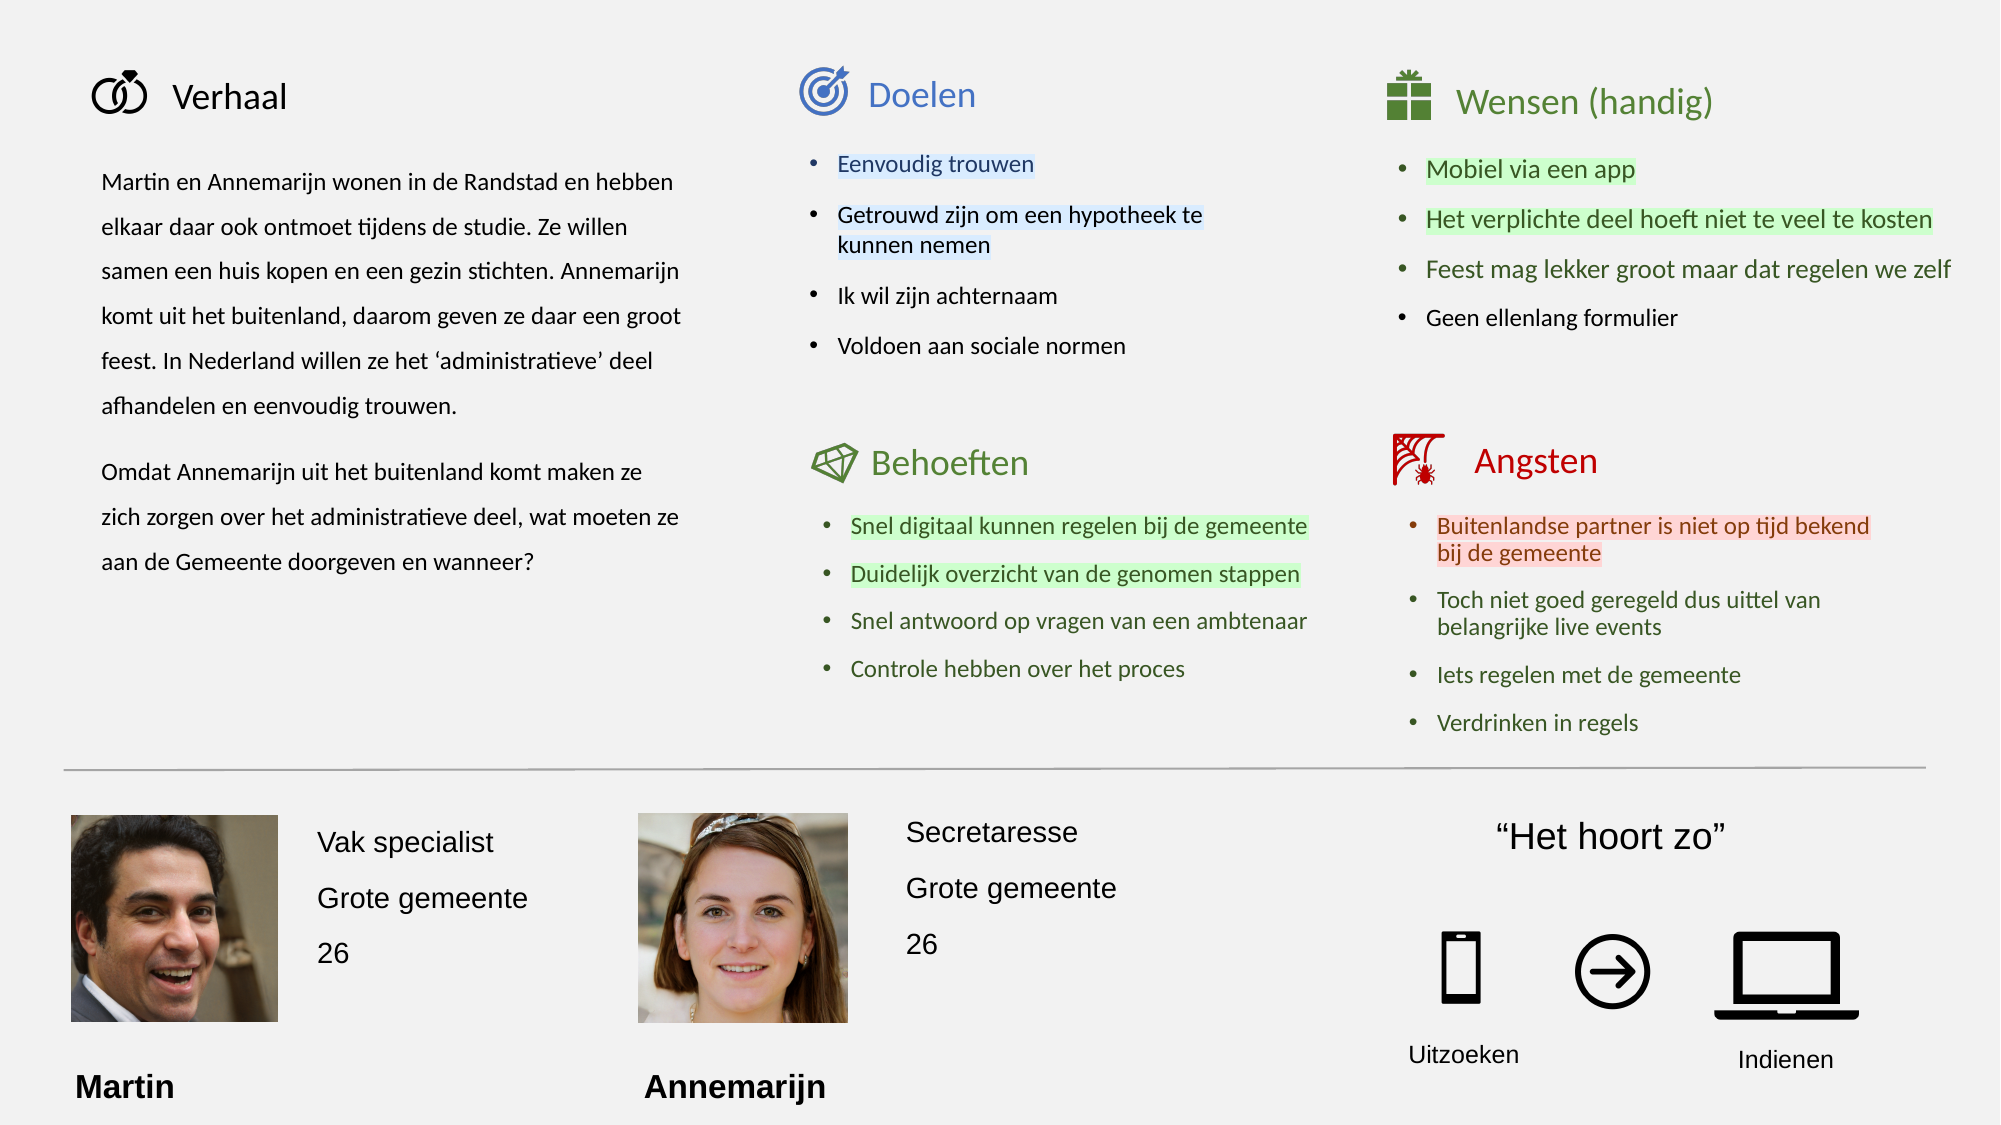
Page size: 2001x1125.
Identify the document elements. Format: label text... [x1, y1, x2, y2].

picture [71, 815, 278, 1022]
text_box Angsten [1459, 428, 1614, 489]
text_box Vak specialist Grote gemeente 26 [302, 815, 603, 1118]
text_box Behoeften [856, 430, 1045, 491]
text_box Martin en Annemarijn wonen in de Randstad en hebben elkaar daar ook ontmoet tijdens de studie. Ze willen samen een huis kopen en een gezin stichten. Annemarijn komt uit het buitenland, daarom geven ze daar een groot feest. In Nederland willen ze het ‘administratieve’ deel afhandelen en eenvoudig trouwen. Omdat Annemarijn uit het buitenland komt maken ze zich zorgen over het administratieve deel, wat moeten ze aan de Gemeente doorgeven en wanneer? [86, 143, 703, 731]
text_box Doelen [853, 63, 992, 123]
picture [1711, 900, 1862, 1051]
text_box “Het hoort zo” [1481, 804, 1741, 864]
picture [1565, 924, 1660, 1019]
text_box Martin [60, 1038, 566, 1125]
picture [1421, 928, 1500, 1007]
text_box Mobiel via een app Het verplichte deel hoeft niet te veel te kosten Feest mag lekker groot maar dat regelen we zelf Geen ellenlang formulier [1382, 147, 1977, 422]
text_box Verhaal [157, 64, 303, 124]
text_box Buitenlandse partner is niet op tijd bekend bij de gemeente Toch niet goed geregeld dus uittel van belangrijke live events Iets regelen met de gemeente Verdrinken in regels [1393, 505, 1914, 756]
text_box [80, 148, 697, 736]
picture [1390, 431, 1454, 495]
text_box Snel digitaal kunnen regelen bij de gemeente Duidelijk overzicht van de genomen stappen Snel antwoord op vragen van een ambtenaar Controle hebben over het proces [807, 505, 1328, 757]
text_box Annemarijn [628, 1038, 890, 1116]
text_box Indienen [1723, 1051, 1850, 1081]
picture [89, 61, 150, 123]
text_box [63, 767, 1926, 771]
text_box Secretaresse Grote gemeente 26 [890, 805, 1213, 1118]
picture [794, 60, 855, 121]
text_box Uitzoeken [1393, 1030, 1535, 1076]
picture [1378, 64, 1440, 125]
text_box Wensen (handig) [1441, 69, 1730, 130]
picture [638, 813, 848, 1023]
text_box Eenvoudig trouwen Getrouwd zijn om een hypotheek te kunnen nemen Ik wil zijn achternaam Voldoen aan sociale normen [794, 140, 1250, 418]
picture [803, 432, 871, 498]
